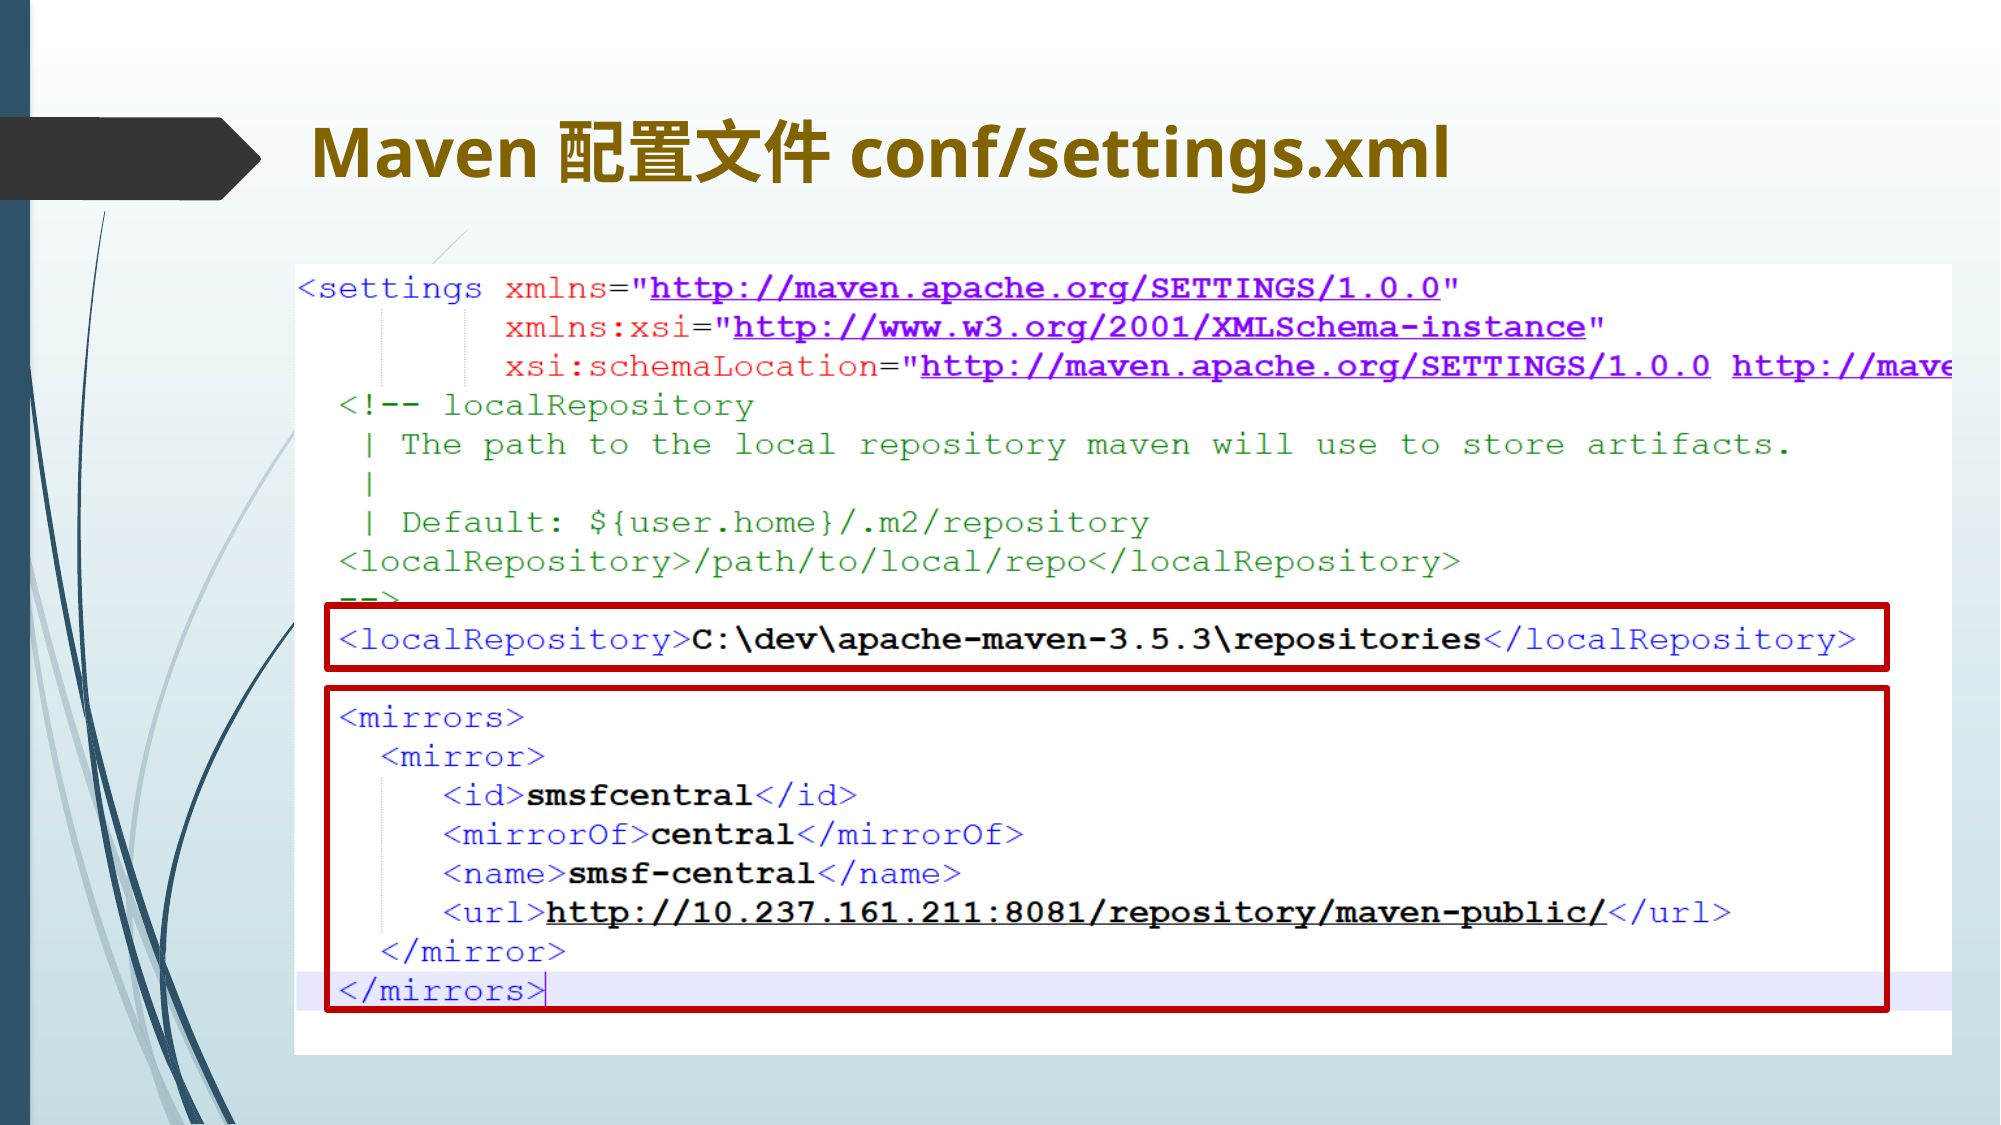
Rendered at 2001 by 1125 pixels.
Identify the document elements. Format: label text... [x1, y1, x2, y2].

text_box Maven配置文件conf/settings.xml [294, 101, 1916, 262]
picture [294, 264, 1952, 1055]
